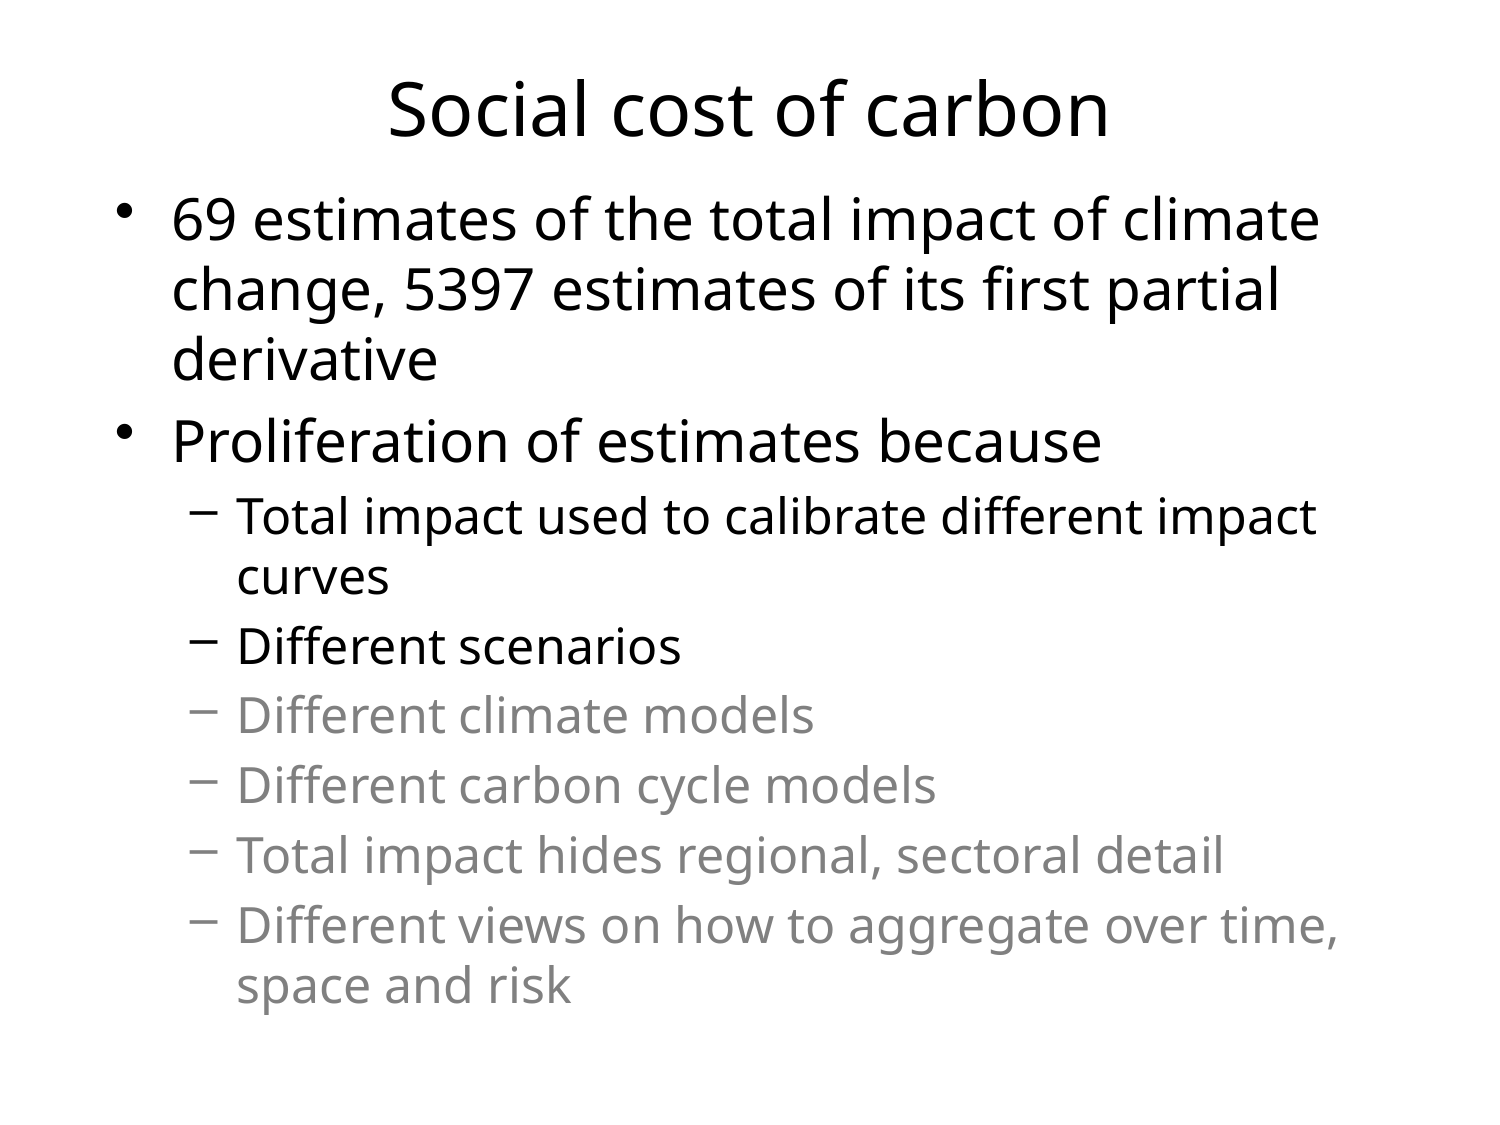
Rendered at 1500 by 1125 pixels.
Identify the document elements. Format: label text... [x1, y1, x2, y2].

list 69 estimates of the total impact of climate change, 5397 estimates of its first partial derivative Proliferation of estimates because Total impact used to calibrate different impact curves Different scenarios Different climate models Different carbon cycle models Total impact hides regional, sectoral detail Different views on how to aggregate over time, space and risk [99, 174, 1401, 1013]
title Social cost of carbon [112, 12, 1388, 174]
